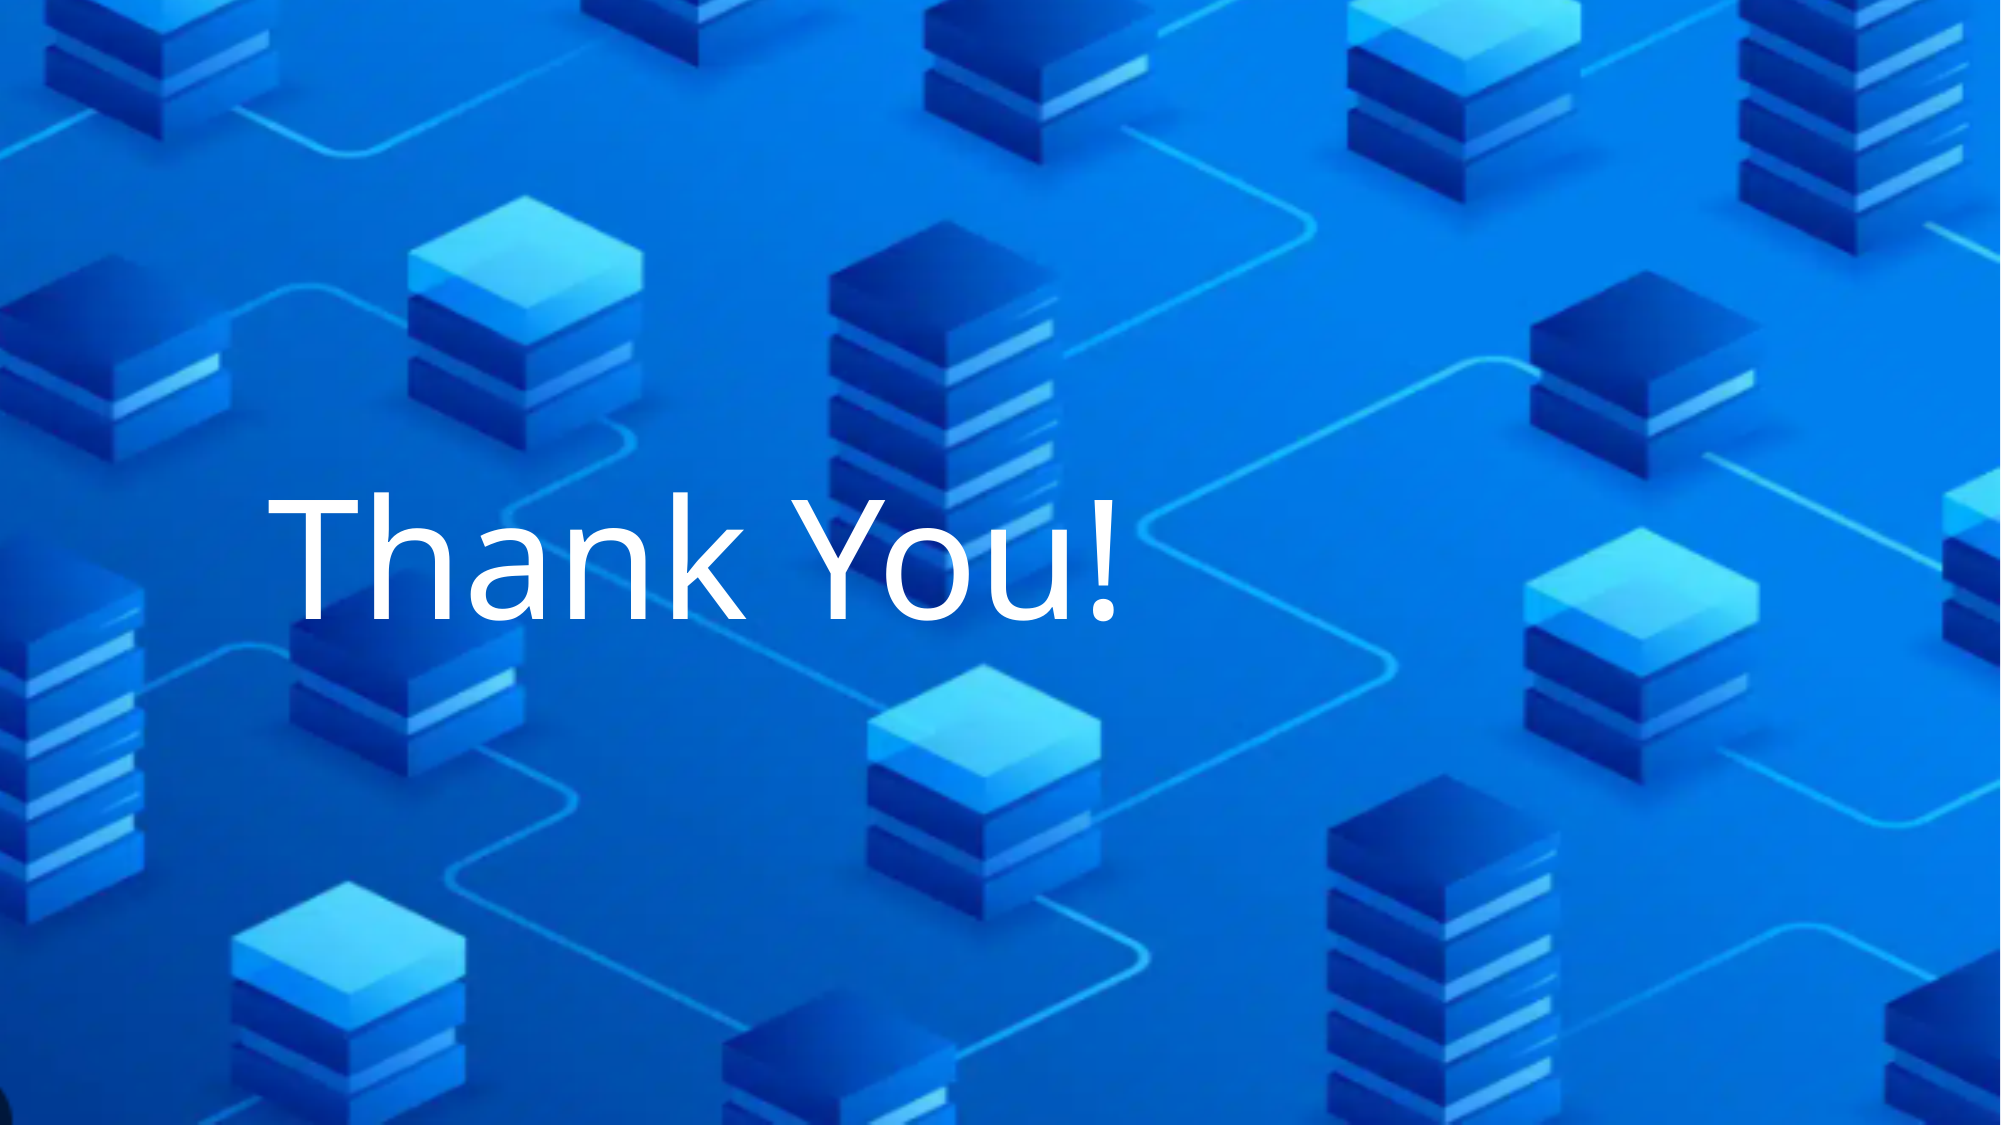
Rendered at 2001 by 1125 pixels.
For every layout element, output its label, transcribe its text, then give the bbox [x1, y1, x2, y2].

text_box Thank You! [236, 445, 1764, 861]
picture [0, 0, 2001, 1125]
